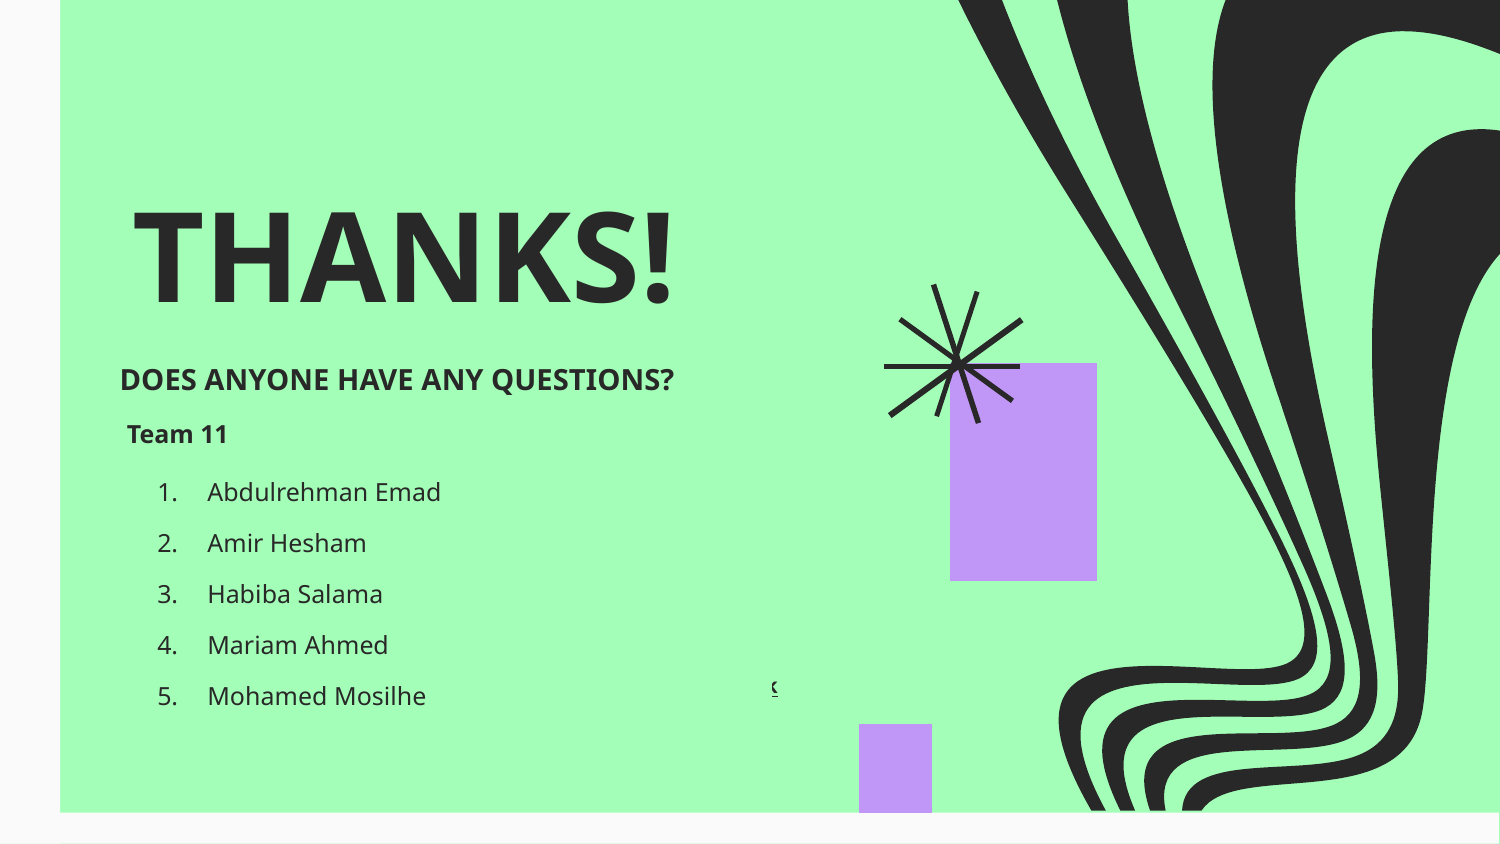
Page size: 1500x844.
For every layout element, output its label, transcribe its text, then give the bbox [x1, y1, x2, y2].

text_box [111, 632, 772, 746]
subtitle DOES ANYONE HAVE ANY QUESTIONS? [104, 346, 792, 435]
text_box [958, 0, 1318, 811]
subtitle Team 11 [111, 403, 259, 462]
text_box [1144, 0, 1500, 811]
text_box [950, 362, 1097, 582]
subtitle Abdulrehman Emad Amir Hesham Habiba Salama Mariam Ahmed Mohamed Mosilhe [117, 461, 636, 606]
text_box [859, 723, 933, 813]
text_box [1057, 0, 1345, 811]
title THANKS! [117, 169, 804, 343]
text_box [883, 283, 1024, 425]
